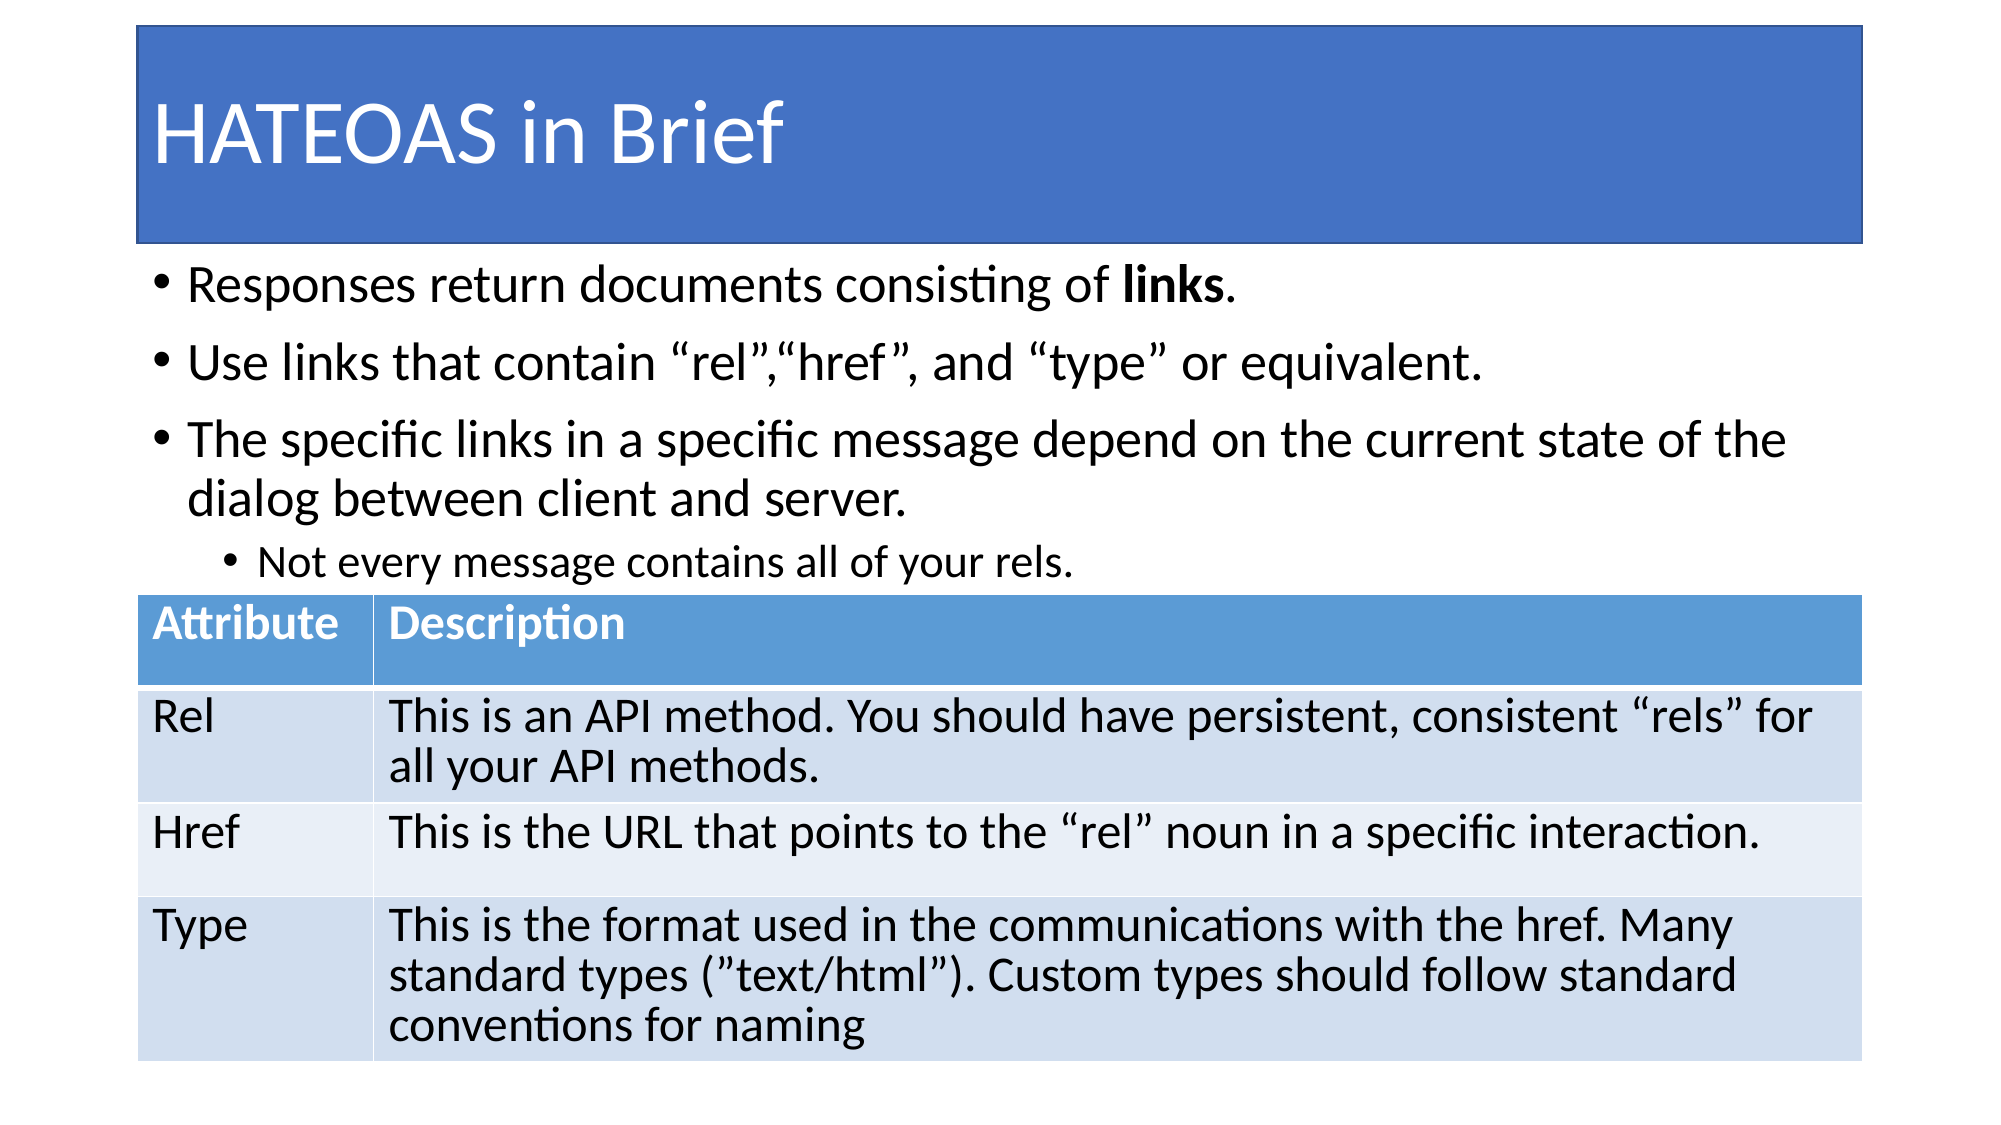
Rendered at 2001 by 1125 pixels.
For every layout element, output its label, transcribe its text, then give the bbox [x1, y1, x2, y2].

table_cell This is an API method. You should have persistent, consistent “rels” for all your API methods. [374, 691, 1862, 802]
table_cell Href [138, 804, 373, 896]
table_cell This is the URL that points to the “rel” noun in a specific interaction. [374, 804, 1862, 896]
table_header Description [374, 595, 1862, 685]
table_header Attribute [138, 595, 373, 685]
title HATEOAS in Brief [136, 25, 1863, 244]
list Responses return documents consisting of links. Use links that contain “rel”,“href”, and “type” or equivalent. The specific links in a specific message depend on the current state of the dialog between client and server. Not every message contains all of your rels. [137, 247, 1863, 594]
table_cell Rel [138, 691, 373, 802]
table_cell This is the format used in the communications with the href. Many standard types (”text/html”). Custom types should follow standard conventions for naming [374, 897, 1862, 1061]
table_cell Type [138, 897, 373, 1061]
